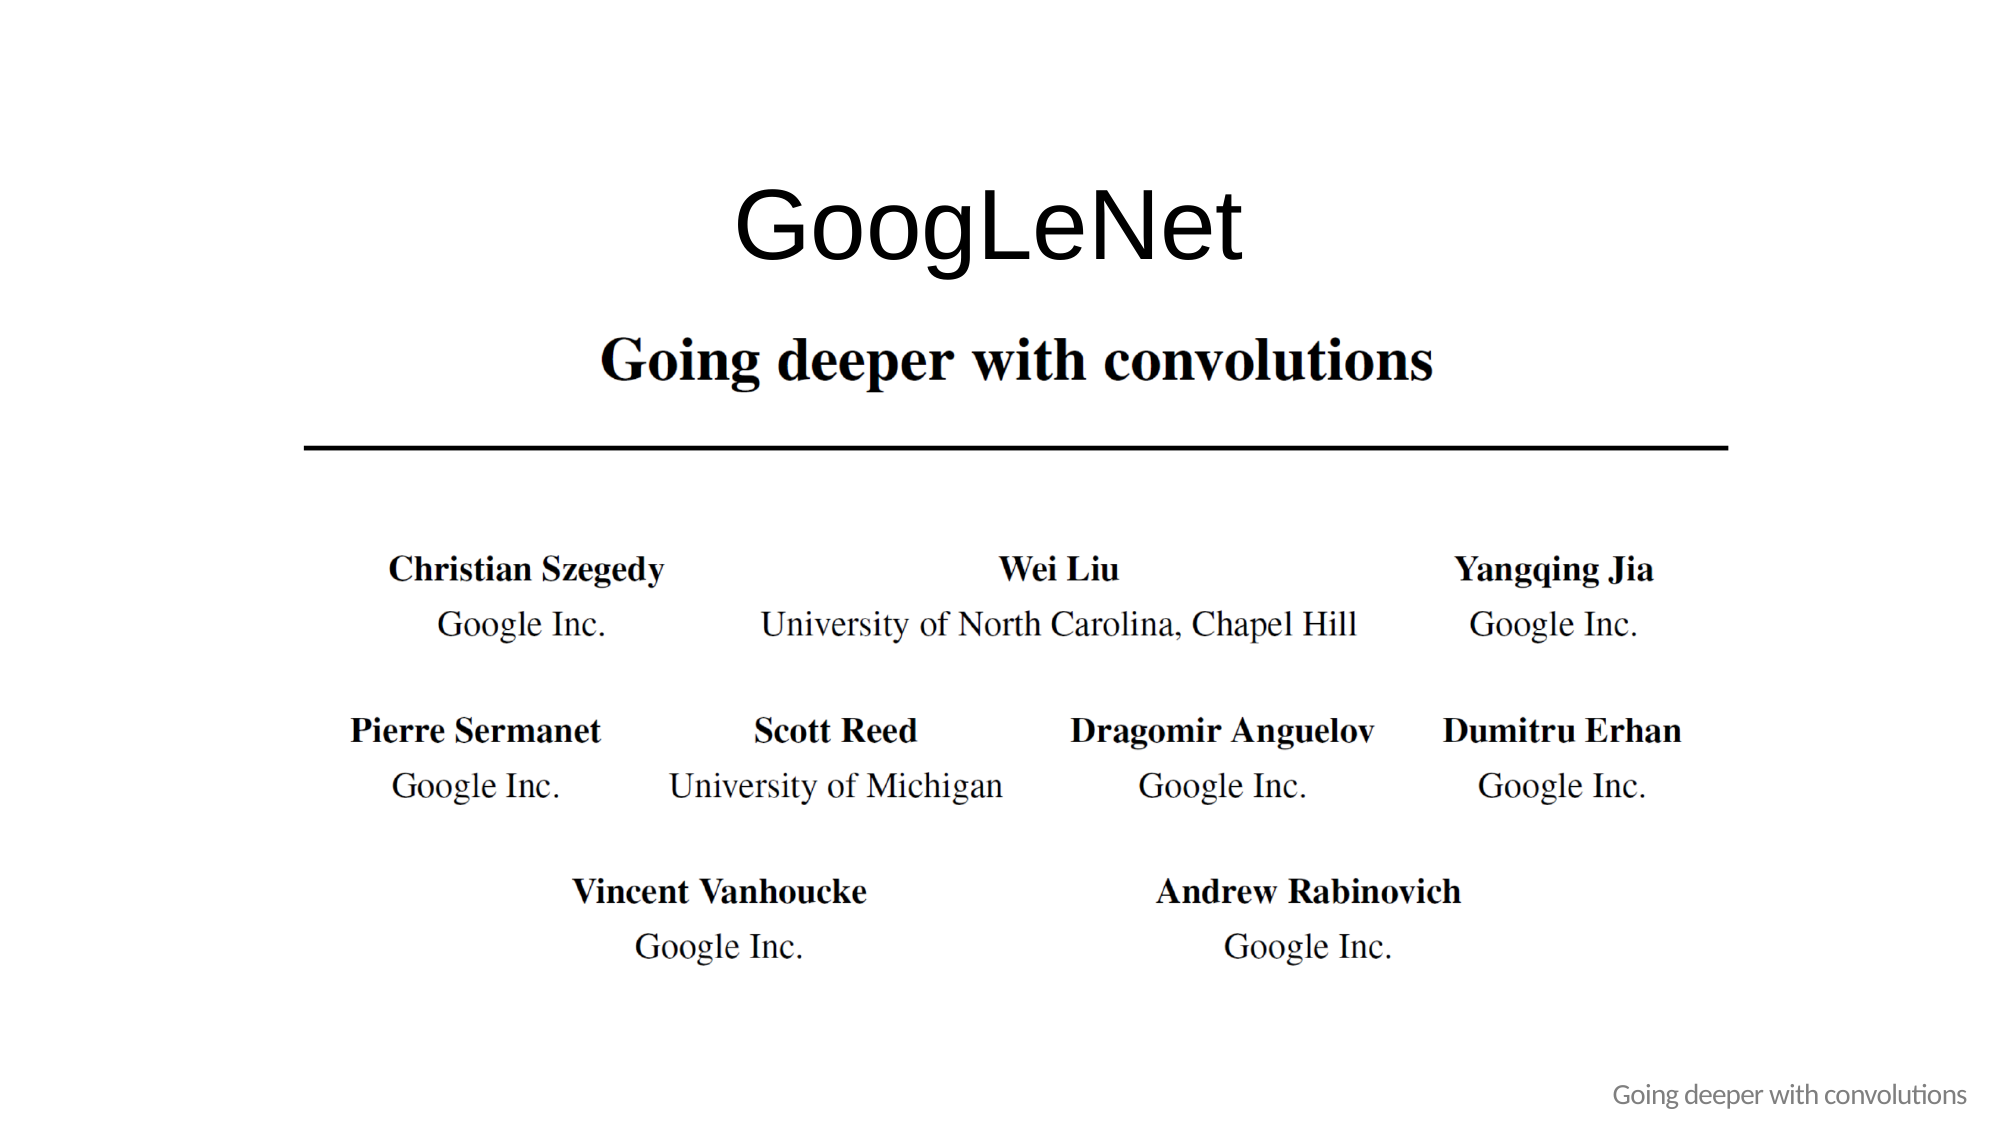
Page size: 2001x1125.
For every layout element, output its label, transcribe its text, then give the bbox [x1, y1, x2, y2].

picture [295, 317, 1750, 998]
text_box GoogLeNet [718, 151, 1282, 287]
text_box Going deeper with convolutions [1610, 1075, 2000, 1109]
